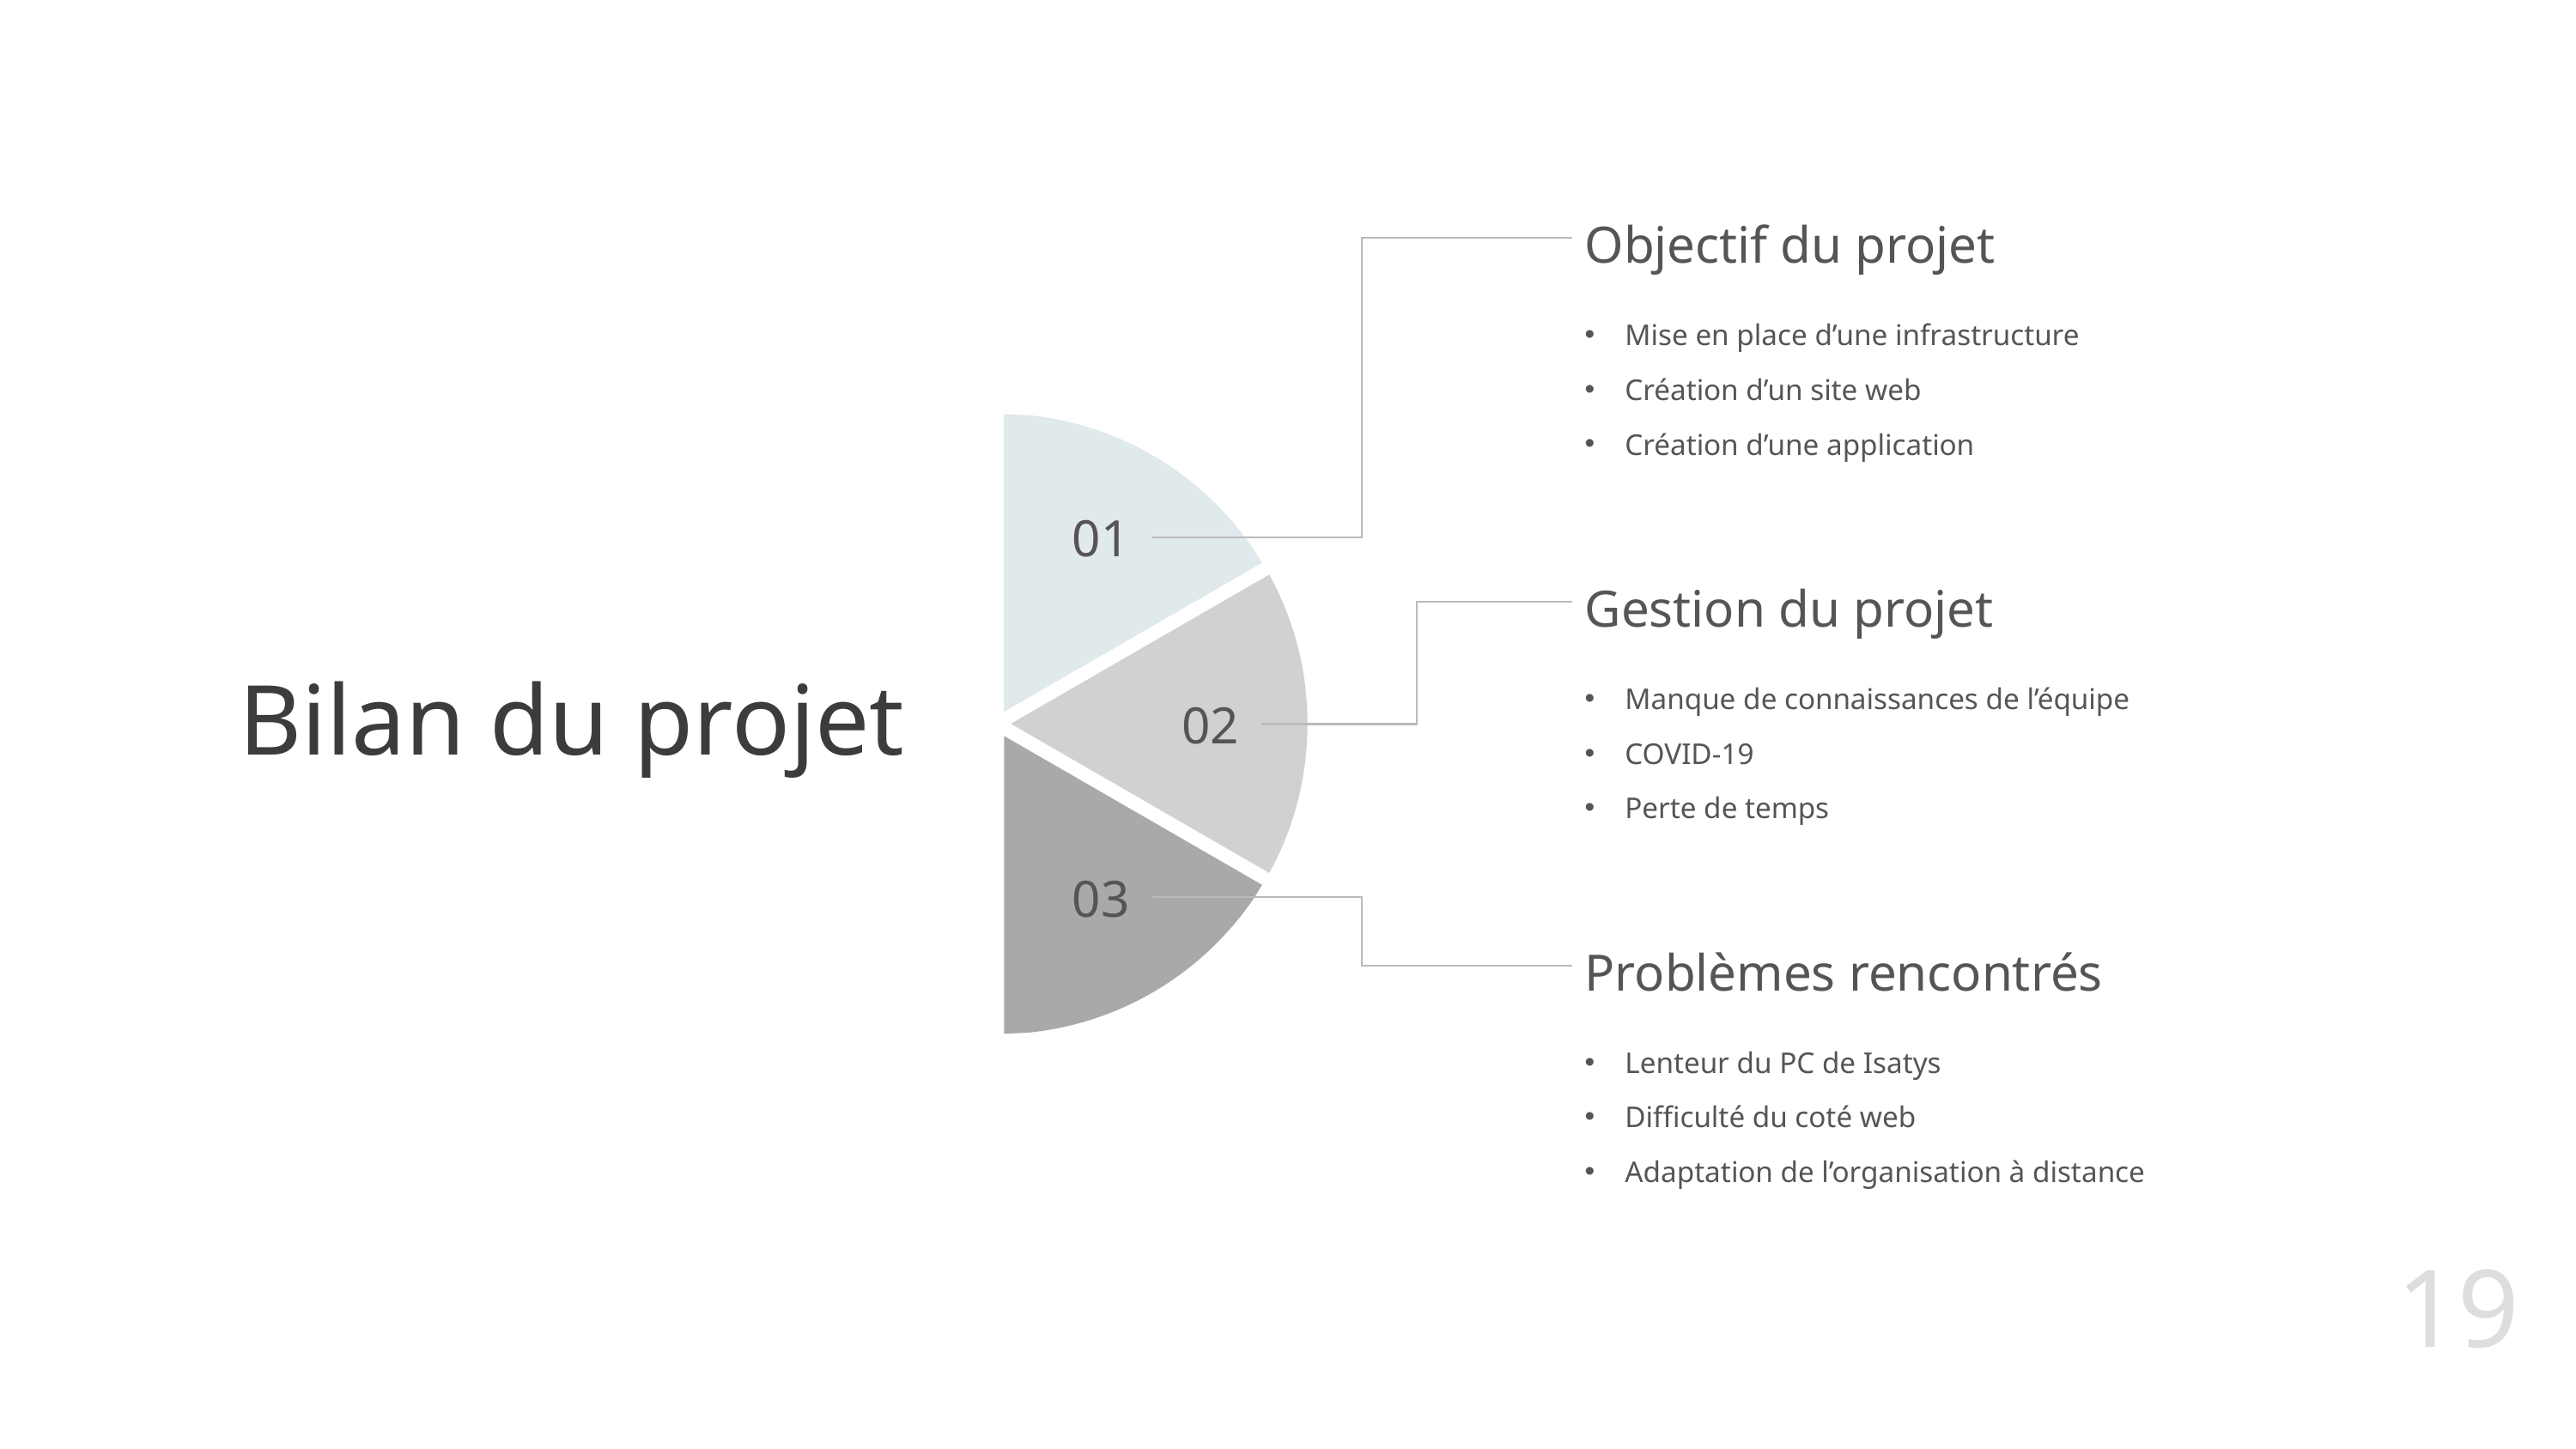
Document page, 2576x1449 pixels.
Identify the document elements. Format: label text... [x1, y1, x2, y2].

list Manque de connaissances de l’équipe COVID-19 Perte de temps [1571, 653, 2303, 887]
list Objectif du projet [1571, 197, 2303, 280]
list 03 [1049, 853, 1152, 940]
title Bilan du projet [197, 512, 918, 937]
list Gestion du projet [1571, 561, 2303, 644]
list Problèmes rencontrés [1571, 925, 2303, 1008]
slide_number 19 [2150, 1250, 2532, 1393]
list Mise en place d’une infrastructure Création d’un site web Création d’une application [1571, 289, 2303, 523]
list Lenteur du PC de Isatys Difficulté du coté web Adaptation de l’organisation à distance [1571, 1017, 2303, 1251]
list 02 [1158, 681, 1261, 767]
list 01 [1049, 494, 1152, 580]
